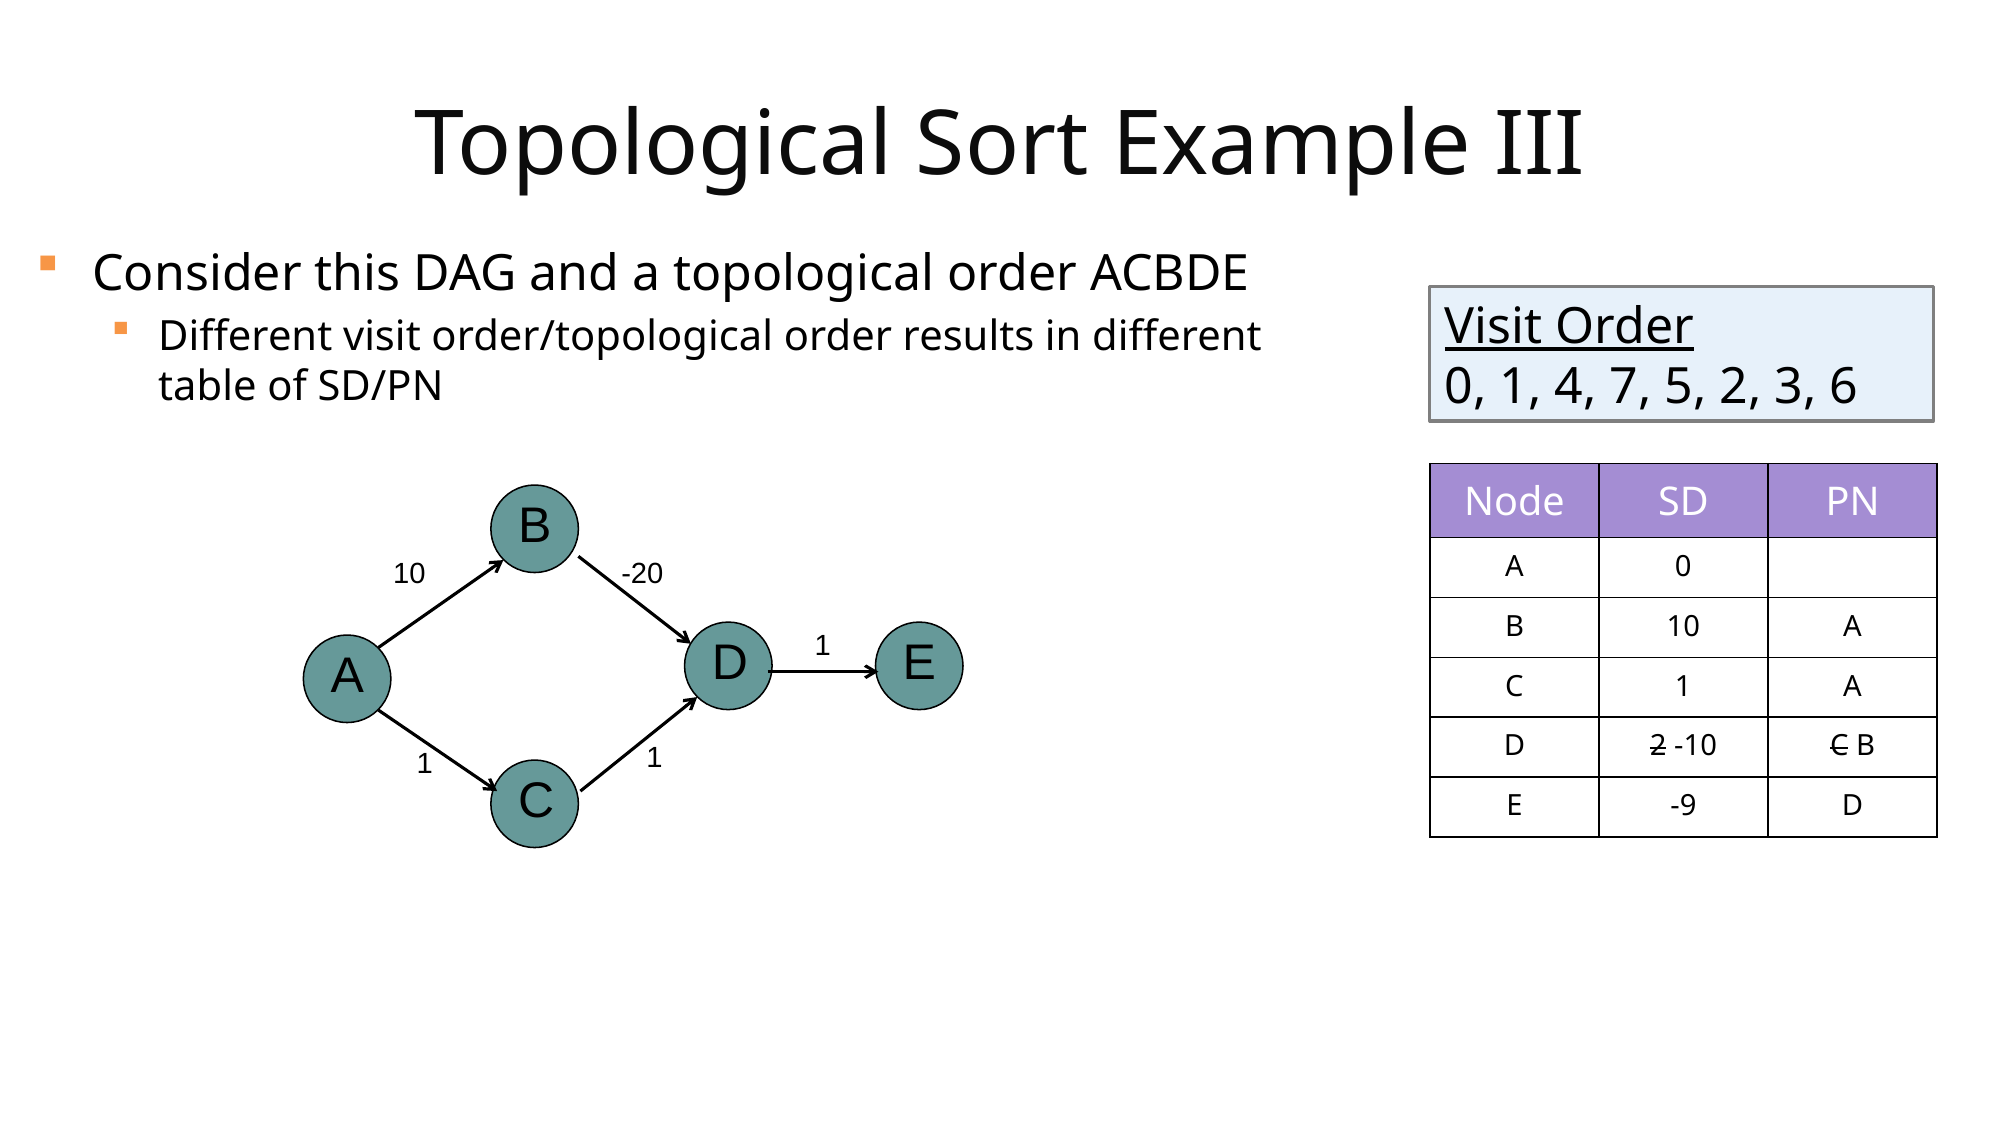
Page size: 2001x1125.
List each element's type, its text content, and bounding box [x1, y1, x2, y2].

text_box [684, 621, 773, 710]
text_box 10 [378, 547, 473, 597]
text_box 1 [631, 730, 698, 781]
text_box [875, 621, 964, 710]
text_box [303, 634, 392, 723]
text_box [1429, 285, 1938, 832]
text_box 1 [401, 737, 468, 788]
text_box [490, 759, 579, 848]
text_box -20 [606, 547, 741, 597]
title Topological Sort Example III [99, 45, 1900, 233]
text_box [490, 484, 579, 573]
text_box 1 [799, 618, 866, 669]
list Consider this DAG and a topological order ACBDE Different visit order/topological order results in different table of SD/PN [21, 232, 1353, 494]
